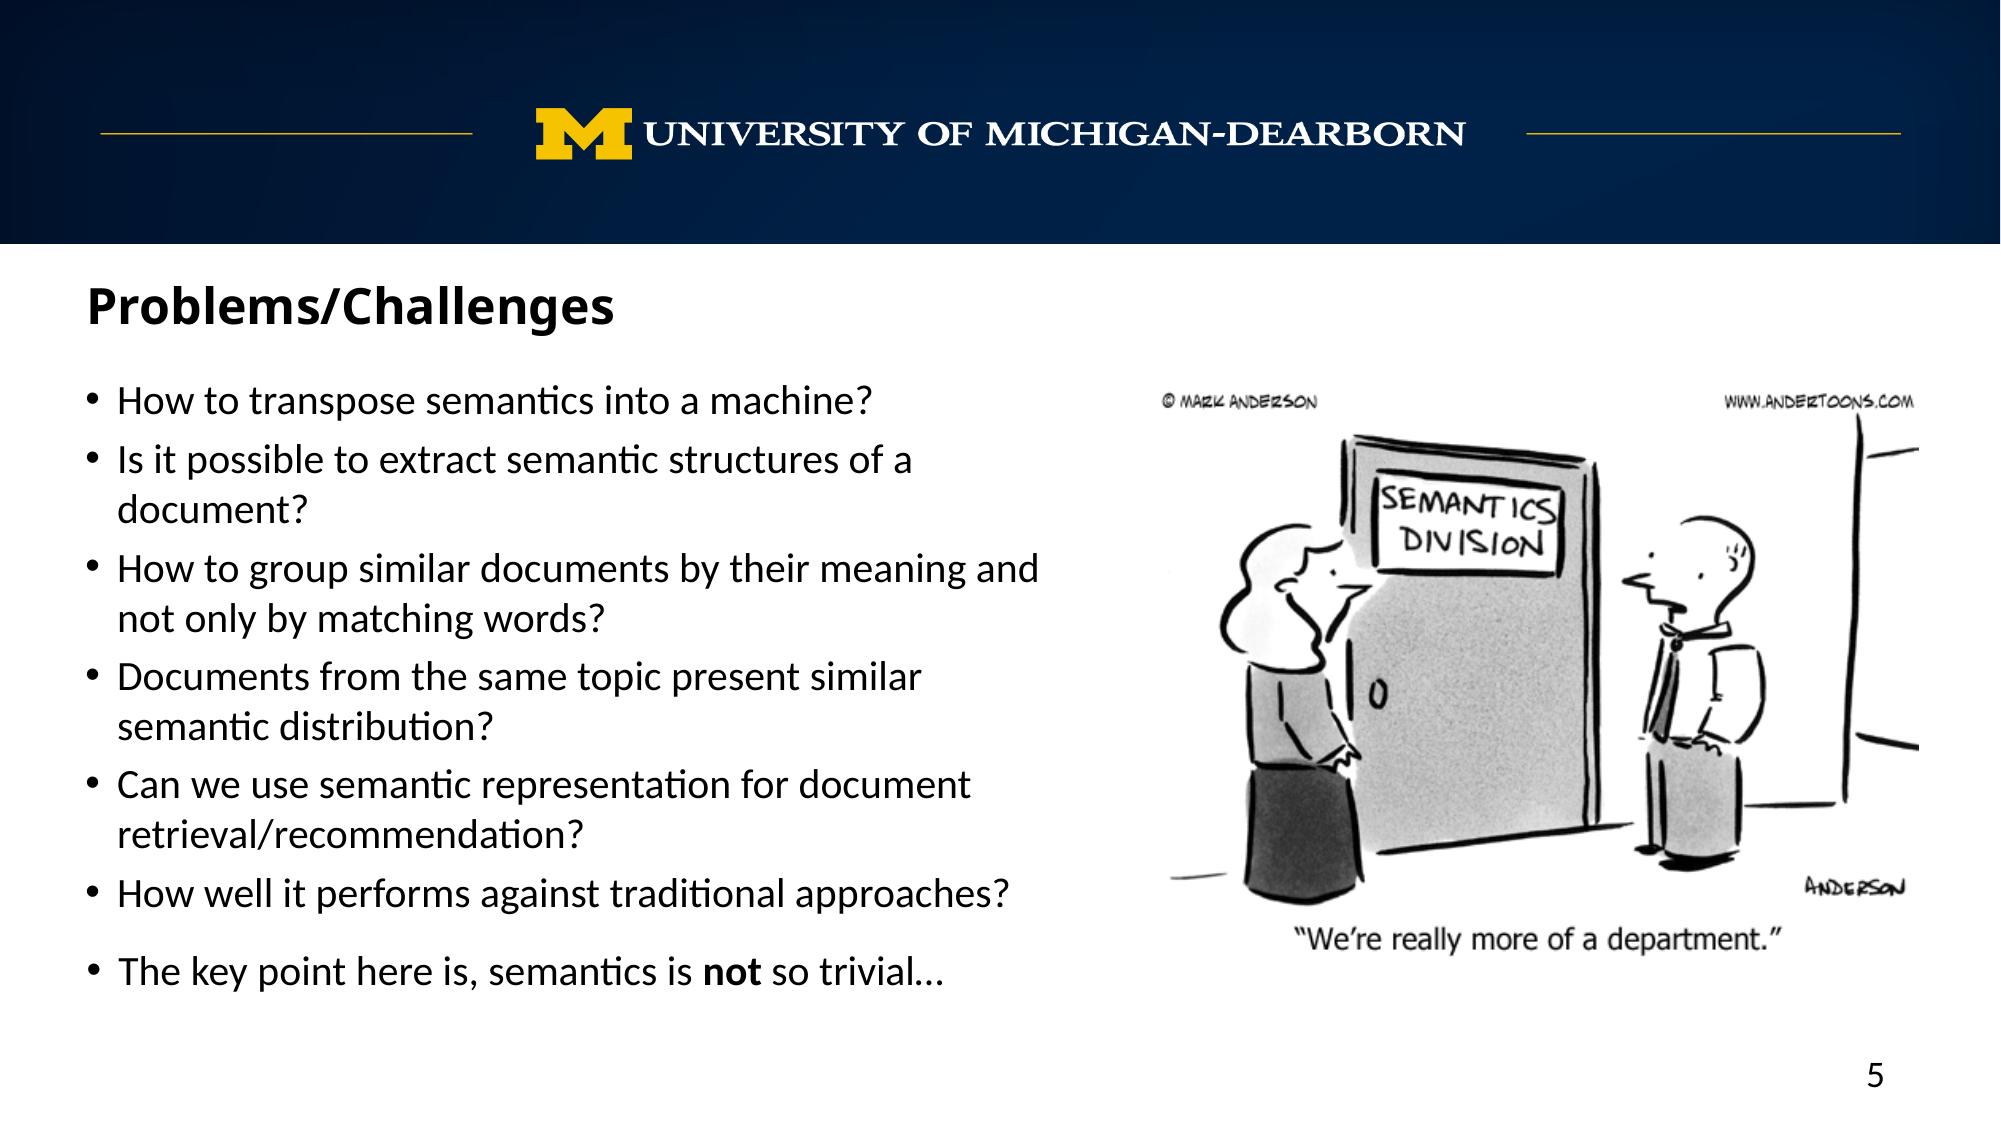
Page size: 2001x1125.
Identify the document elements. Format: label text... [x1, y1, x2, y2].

slide_number 5 [1433, 1042, 1900, 1103]
text_box The key point here is, semantics is not so trivial… [71, 936, 1090, 1008]
text_box Problems/Challenges [71, 267, 2000, 343]
list How to transpose semantics into a machine? Is it possible to extract semantic structures of a document? How to group similar documents by their meaning and not only by matching words? Documents from the same topic present similar semantic distribution? Can we use semantic representation for document retrieval/recommendation? How well it performs against traditional approaches? [70, 365, 1090, 940]
picture [0, 0, 2001, 1125]
